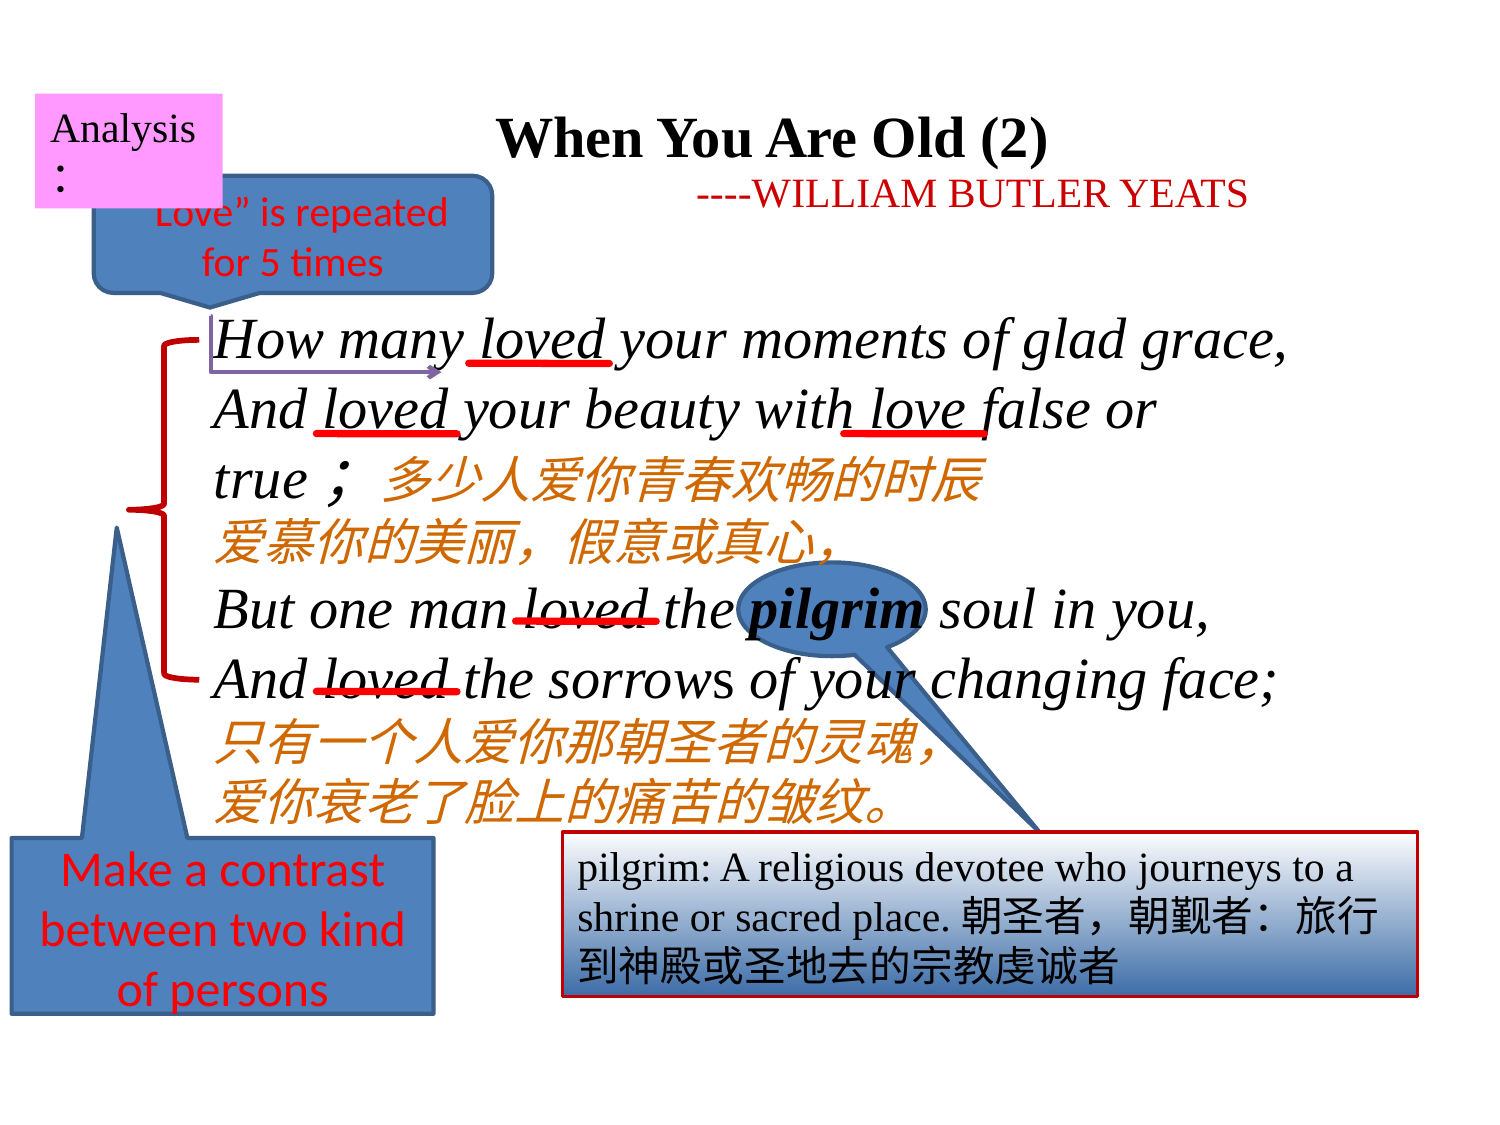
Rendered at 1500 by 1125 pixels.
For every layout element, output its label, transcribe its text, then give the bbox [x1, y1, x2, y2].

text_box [297, 228, 355, 460]
text_box “Love” is repeated for 5 times [91, 173, 495, 310]
text_box Make a contrast between two kind of persons [9, 525, 436, 1016]
text_box When You Are Old (2) ----WILLIAM BUTLER YEATS [281, 105, 1278, 285]
text_box pilgrim: A religious devotee who journeys to a shrine or sacred place.朝圣者，朝觐者：旅行到神殿或圣地去的宗教虔诚者 [562, 832, 1418, 997]
text_box How many loved your moments of glad grace, And loved your beauty with love false or true；多少人爱你青春欢畅的时辰 爱慕你的美丽，假意或真心， But one man loved the pilgrim soul in you, And loved the sorrows of your changing face;只有一个人爱你那朝圣者的灵魂， 爱你衰老了脸上的痛苦的皱纹。 [199, 292, 1336, 838]
text_box [128, 339, 200, 681]
text_box Analysis： [35, 93, 223, 209]
